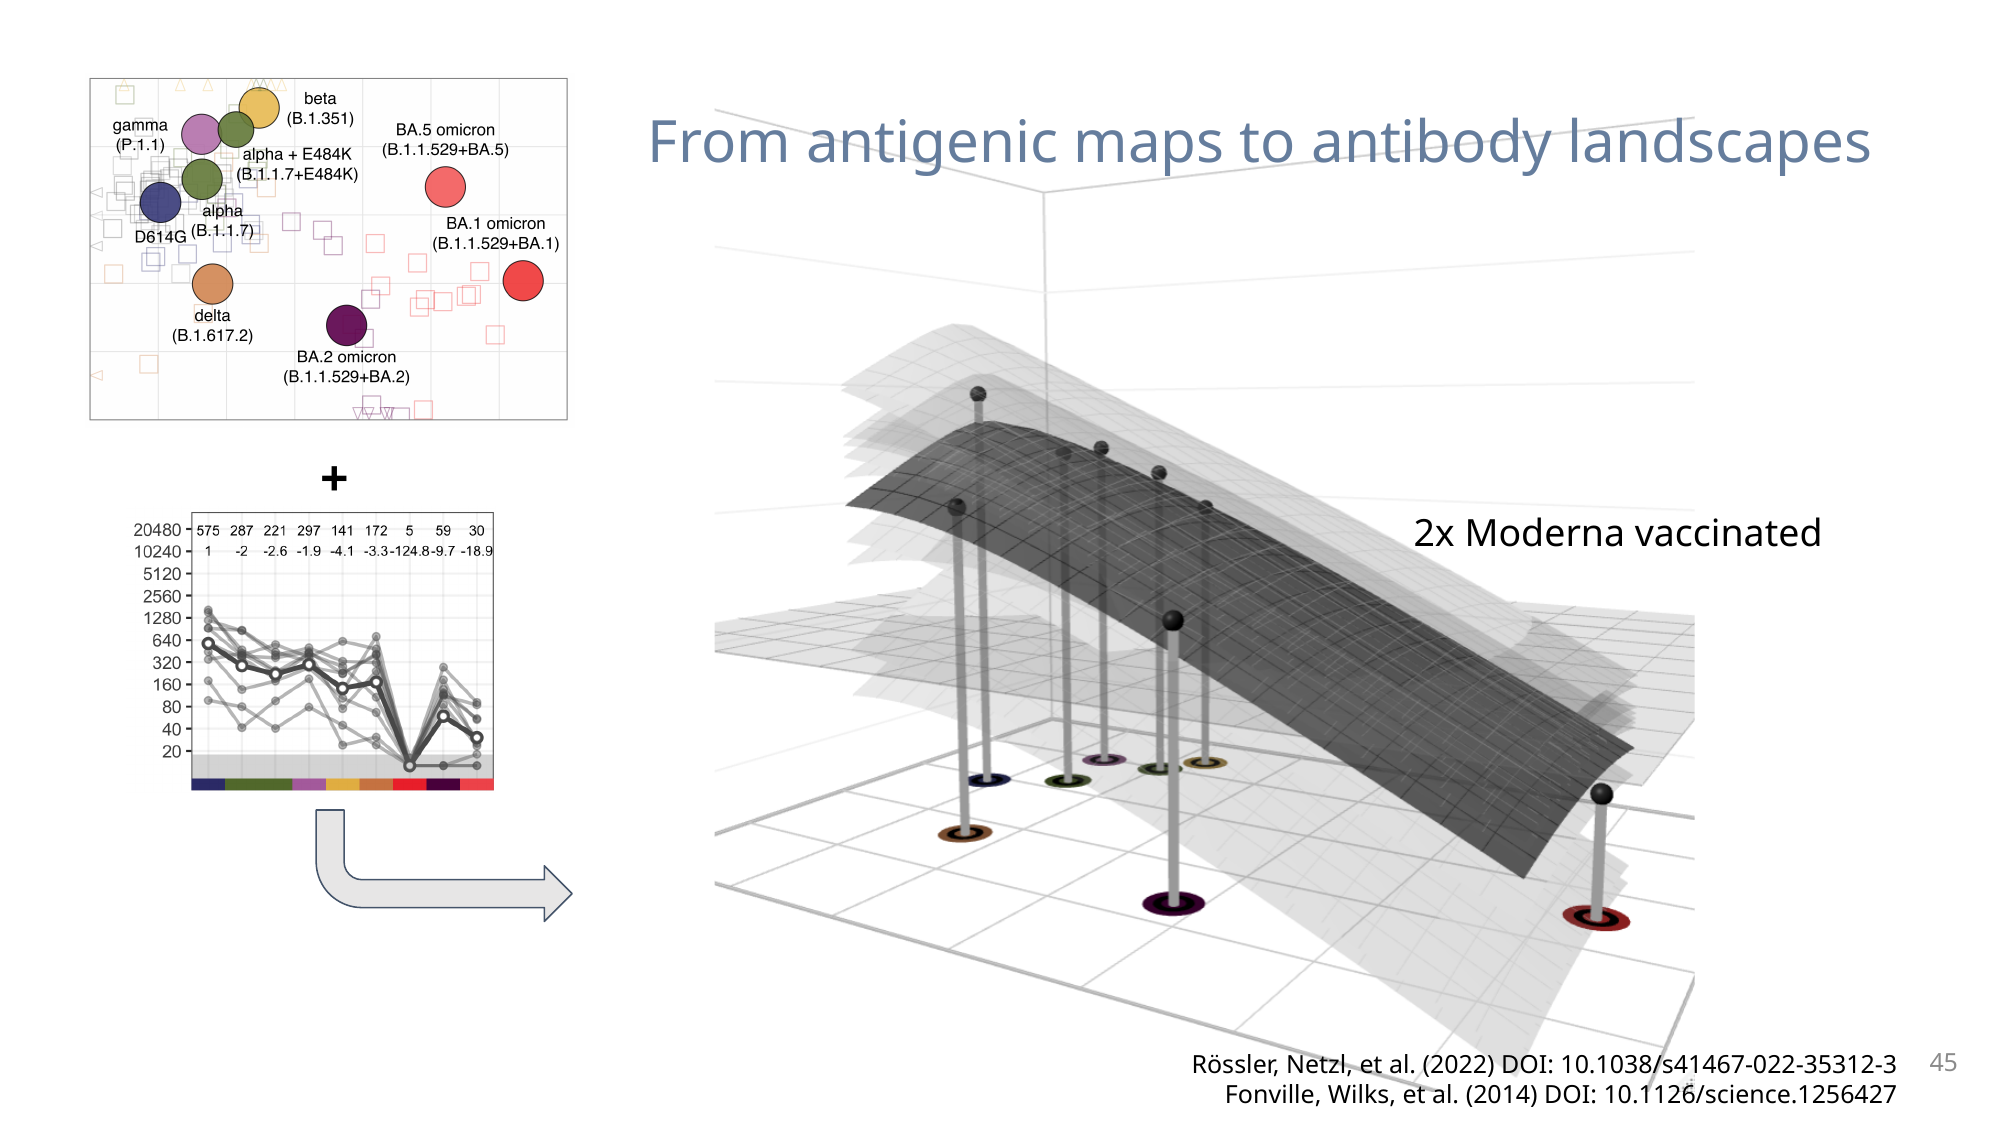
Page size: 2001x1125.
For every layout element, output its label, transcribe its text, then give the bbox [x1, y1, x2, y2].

text_box + [306, 438, 365, 506]
picture [714, 72, 1695, 1092]
picture [126, 506, 496, 793]
text_box [316, 810, 573, 922]
slide_number 45 [1853, 1019, 1974, 1106]
text_box Rössler, Netzl, et al. (2022) DOI: 10.1038/s41467-022-35312-3 Fonville, Wilks, et al. (2014) DOI: 10.1126/science.1256427 [1176, 1041, 1913, 1117]
title From antigenic maps to antibody landscapes [1695, 97, 1932, 223]
picture [84, 72, 575, 428]
text_box 2x Moderna vaccinated [1695, 501, 1838, 562]
title From antigenic maps to antibody landscapes [632, 97, 714, 223]
